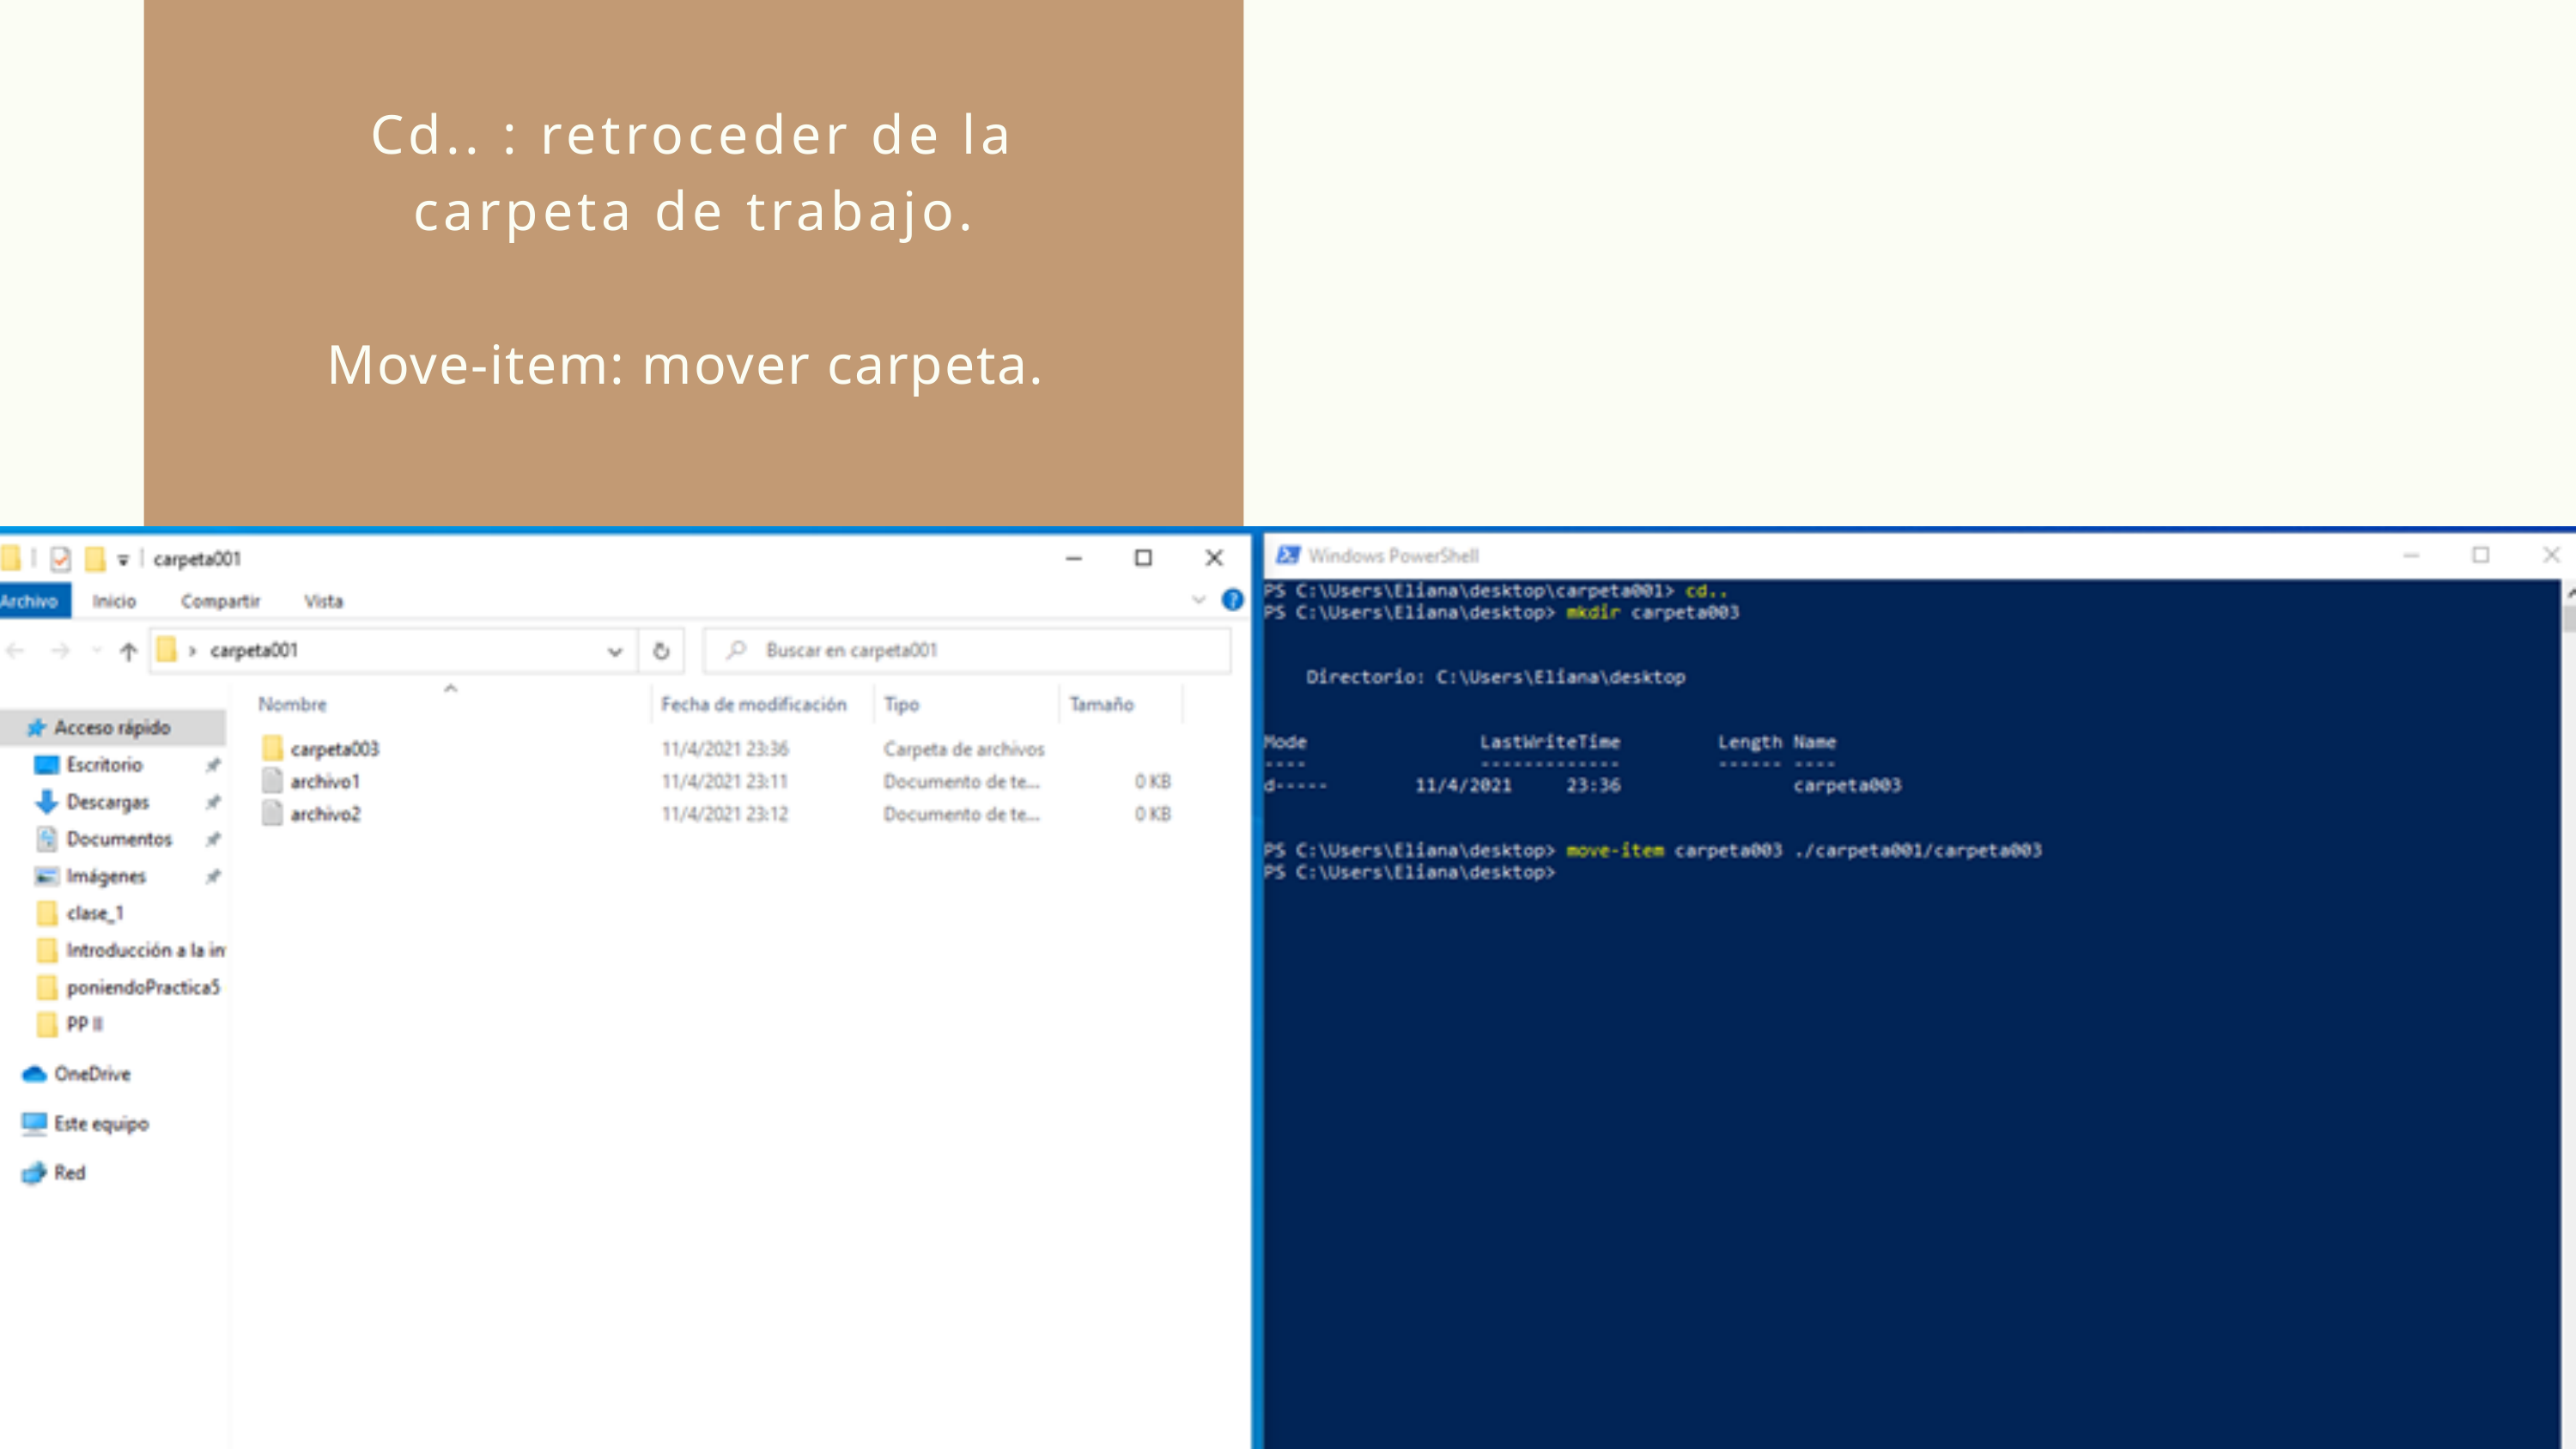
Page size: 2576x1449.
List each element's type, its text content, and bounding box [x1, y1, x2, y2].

text_box [143, 0, 1244, 523]
picture [0, 526, 2576, 1449]
text_box Cd.. : retroceder de la carpeta de trabajo. Move-item: mover carpeta. [282, 88, 1106, 395]
